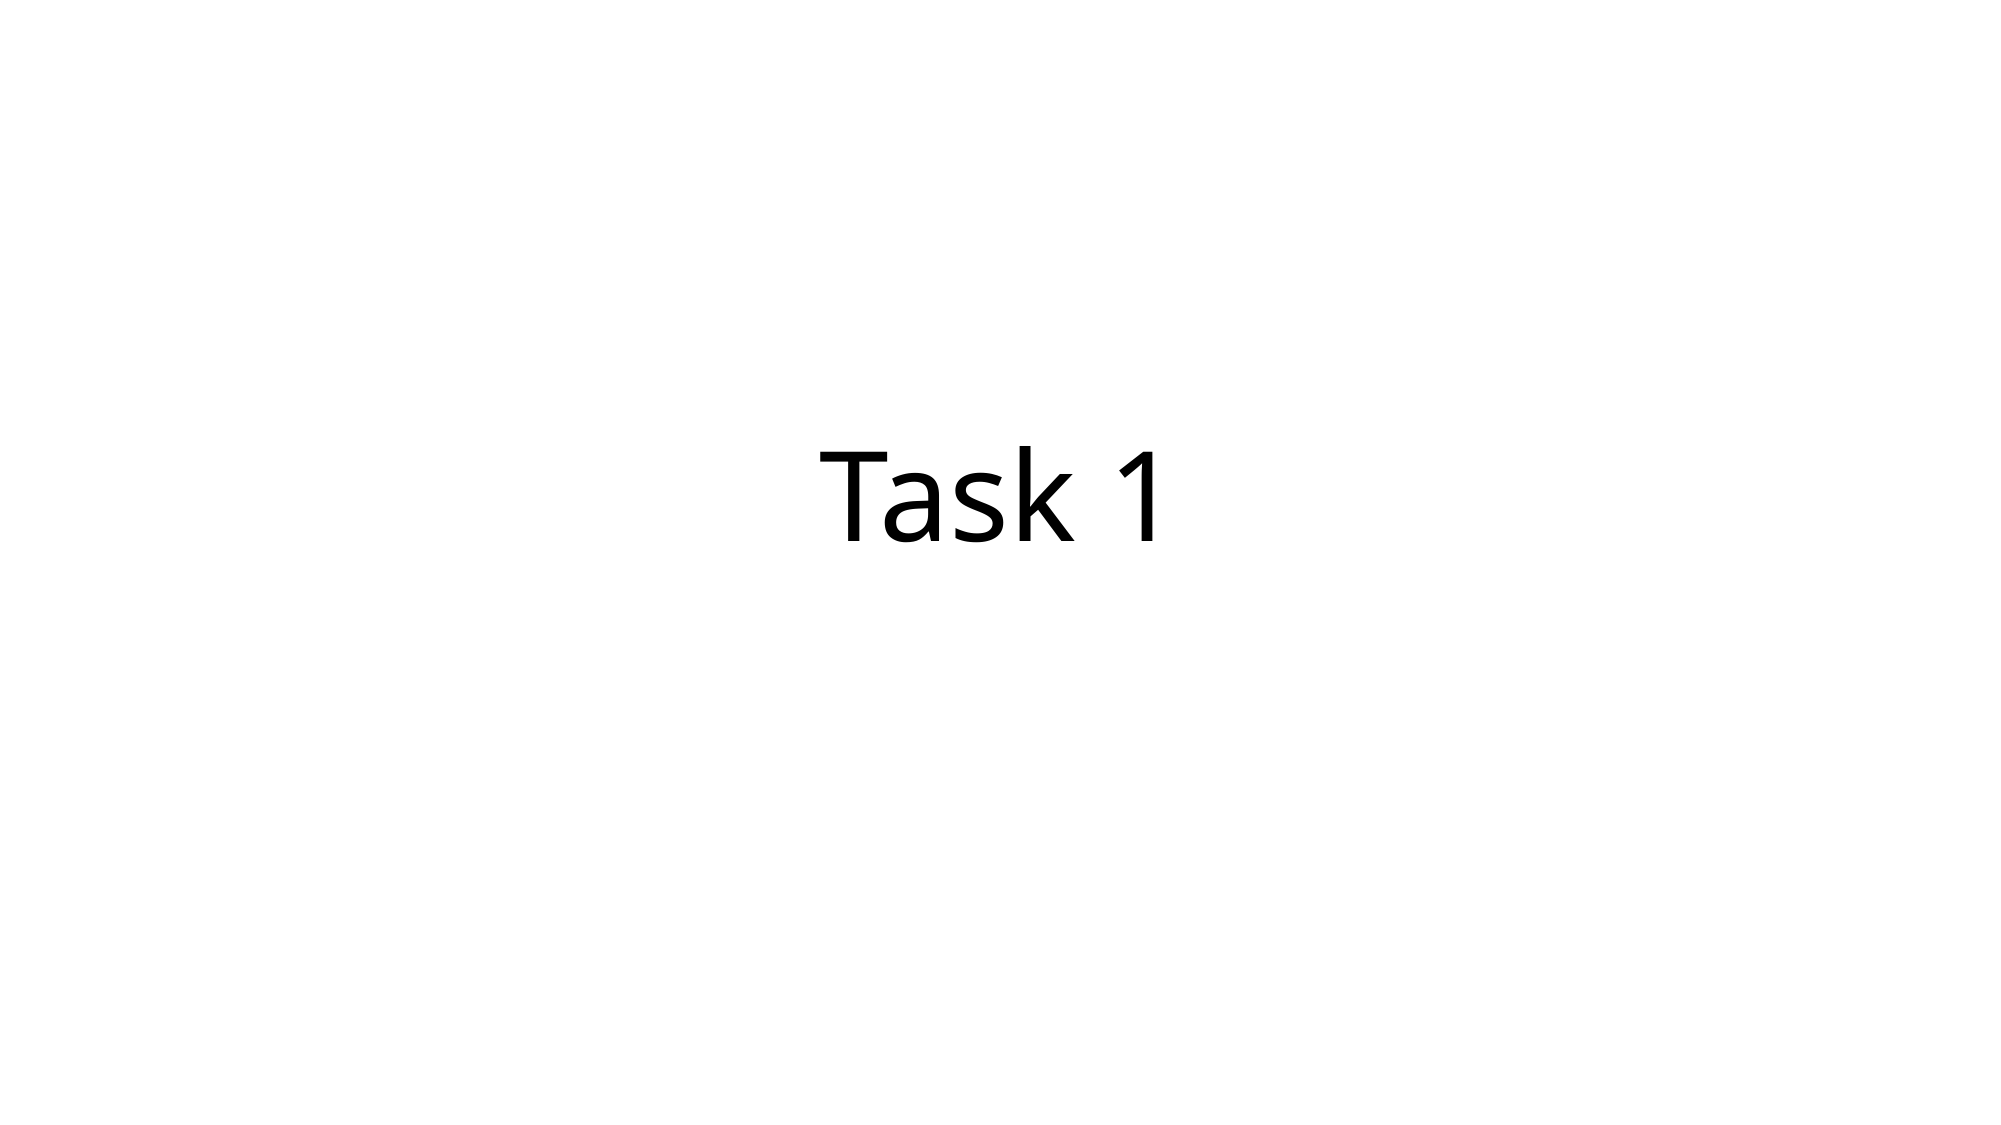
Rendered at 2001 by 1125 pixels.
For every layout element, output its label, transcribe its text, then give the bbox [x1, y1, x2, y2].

title Task 1 [249, 184, 1750, 576]
